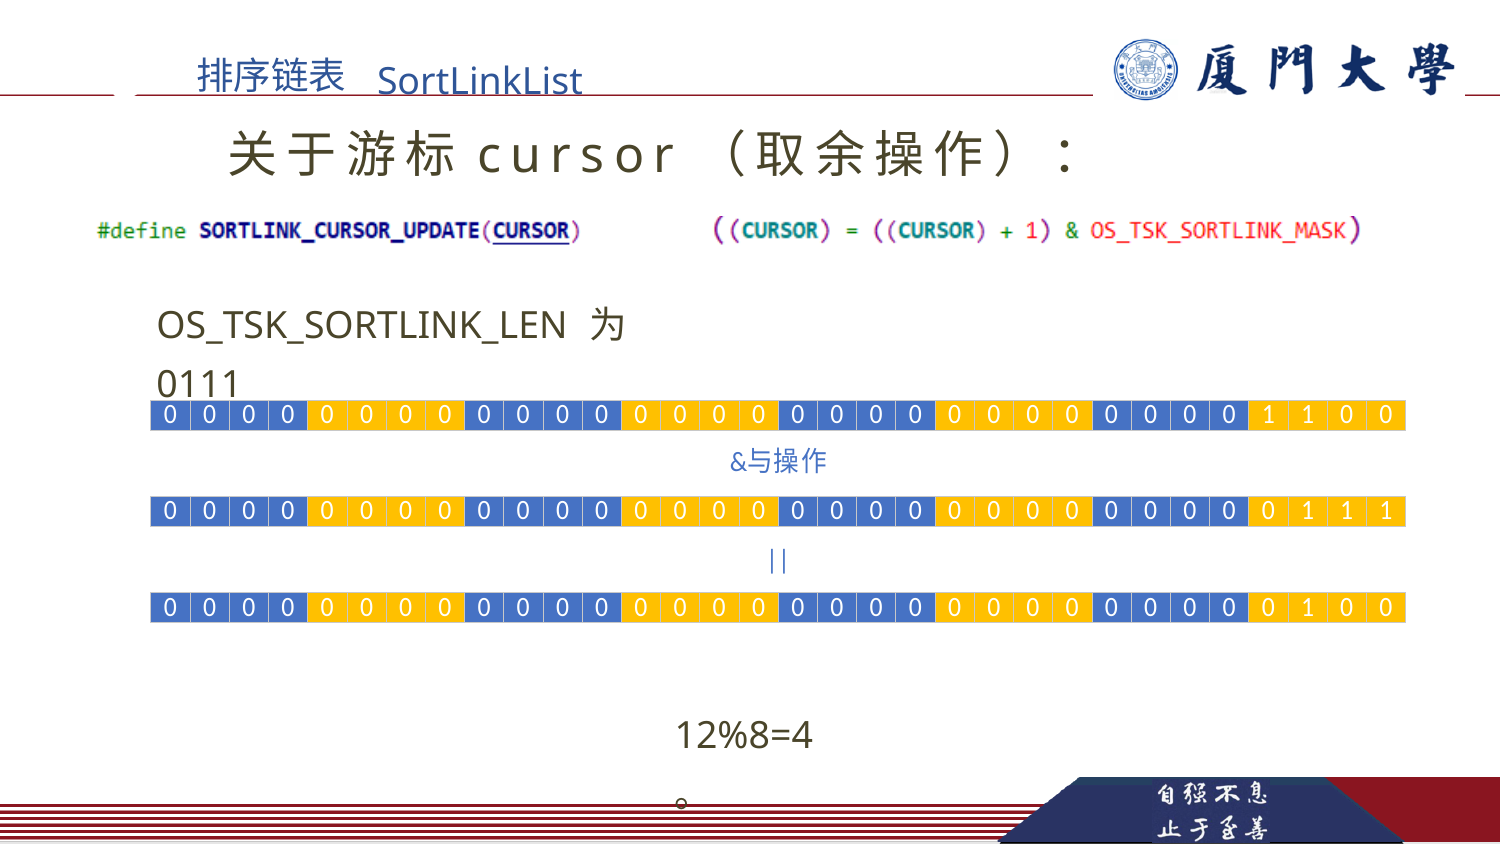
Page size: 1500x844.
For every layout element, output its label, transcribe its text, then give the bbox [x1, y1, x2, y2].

text_box OS_TSK_SORTLINK_LEN为0111 [145, 282, 648, 392]
text_box SortLinkList [365, 51, 605, 108]
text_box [145, 392, 1409, 627]
text_box 12%8=4。 [663, 691, 848, 821]
text_box 3 [96, 31, 160, 117]
text_box 关于游标cursor（取余操作）： [184, 117, 1146, 189]
picture [0, 0, 1500, 844]
text_box 排序链表 [184, 46, 358, 103]
